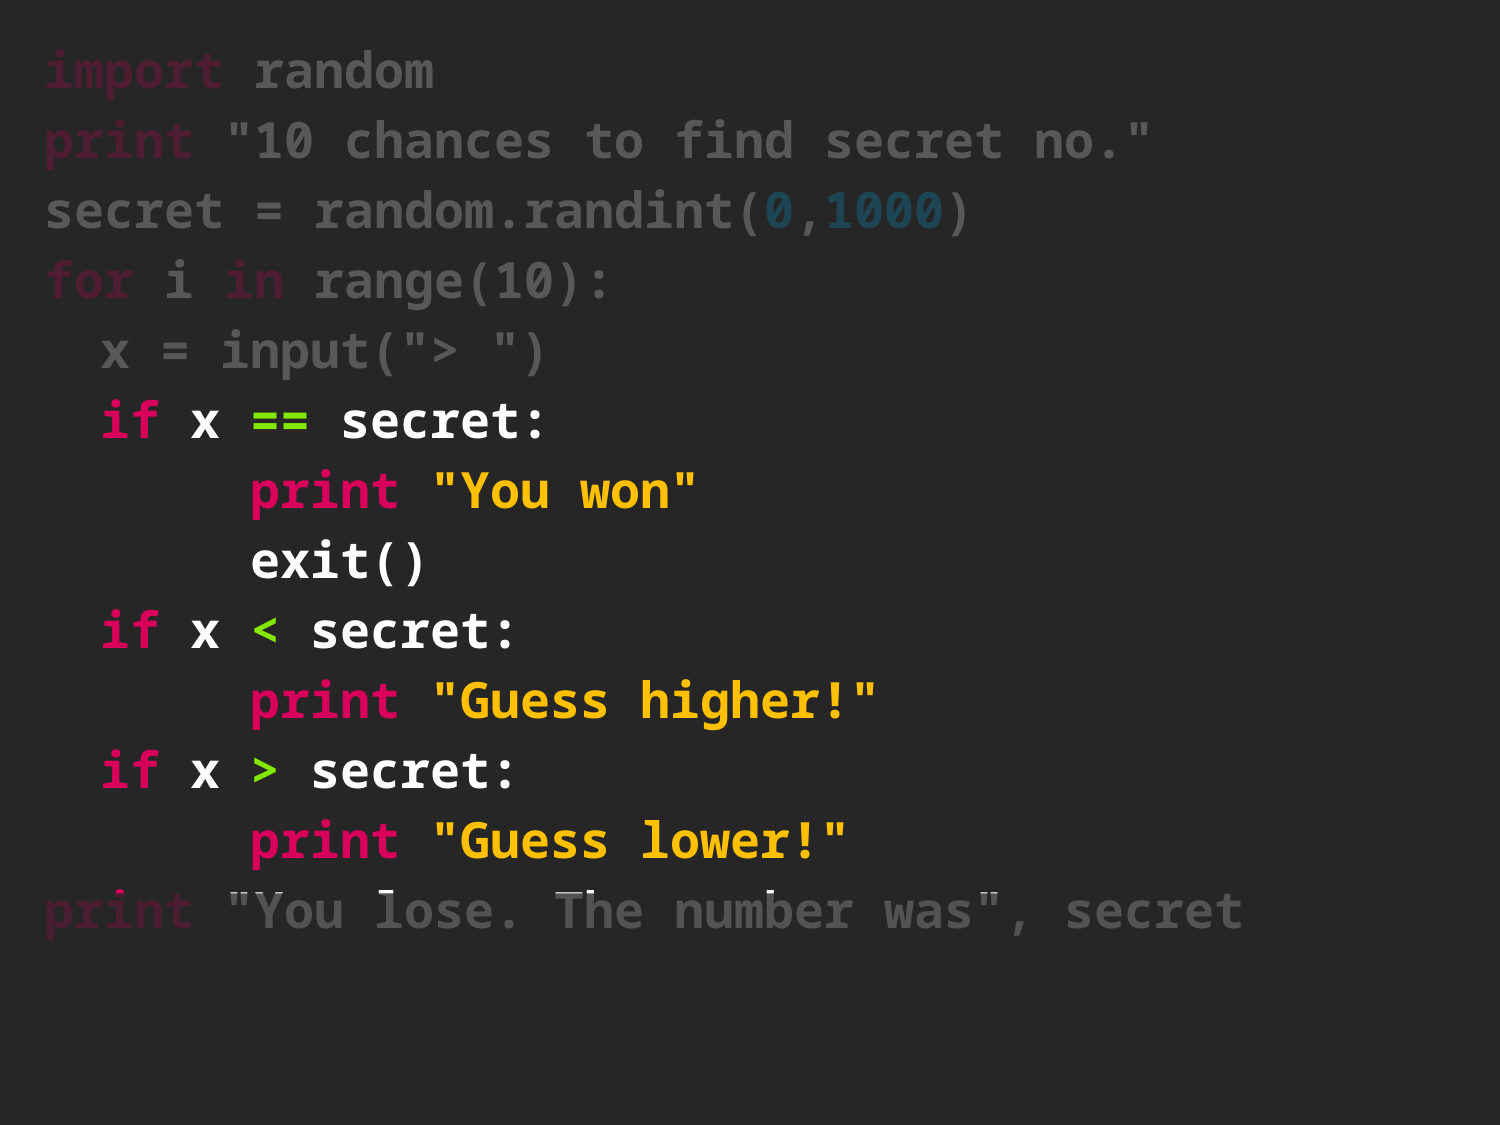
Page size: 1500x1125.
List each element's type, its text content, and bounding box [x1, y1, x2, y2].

text_box [0, 0, 1500, 399]
text_box [0, 891, 1500, 1125]
list import random print "10 chances to find secret no." secret = random.randint(0,1000) for i in range(10): x = input("> ") if x == secret: print "You won" exit() if x < secret: print "Guess higher!" if x > secret: print "Guess lower!" print "You lose. The number was", secret [29, 399, 1471, 891]
